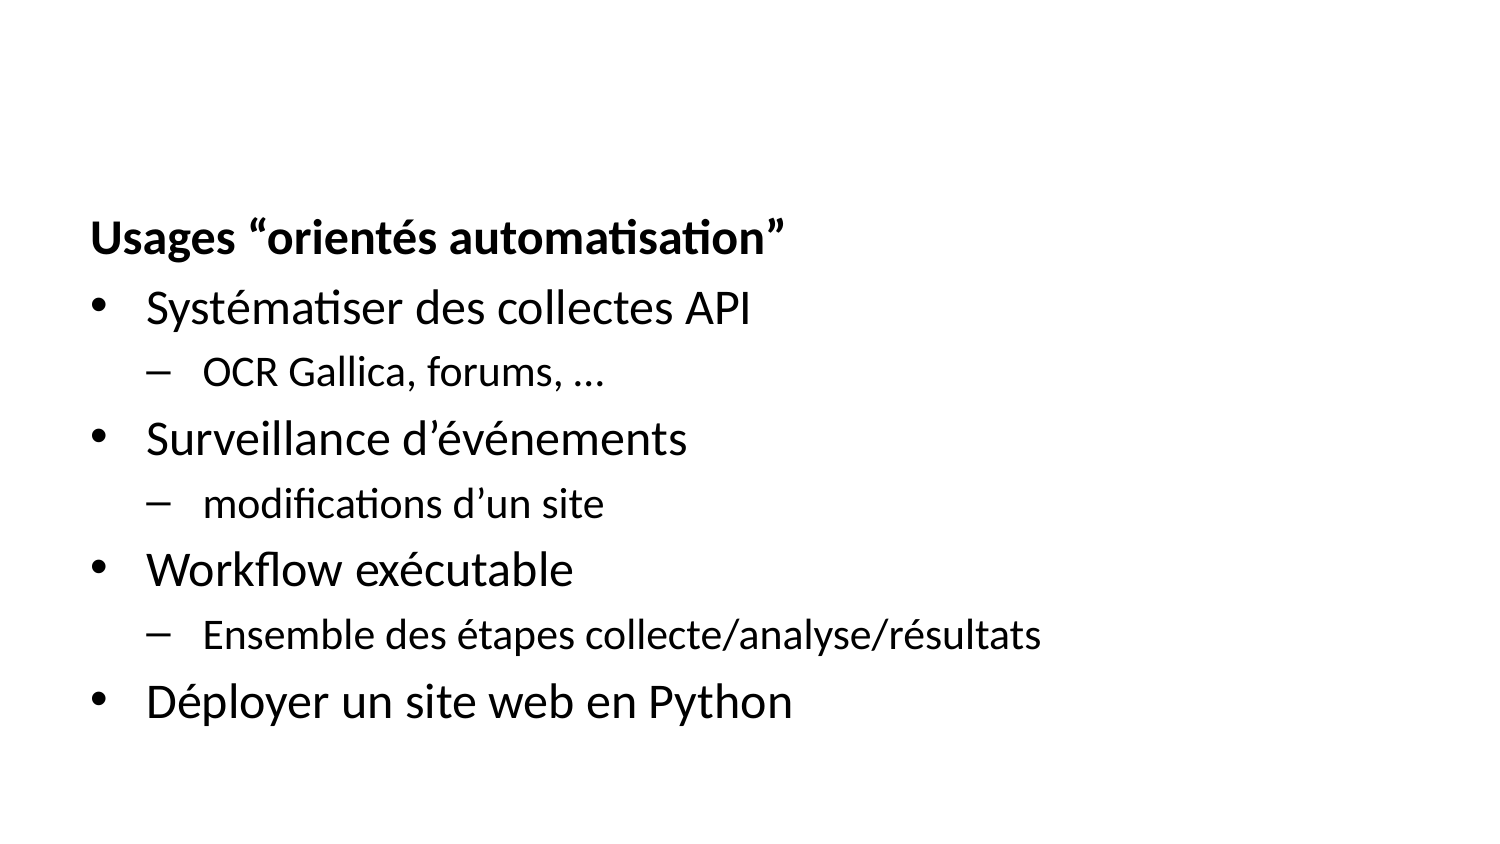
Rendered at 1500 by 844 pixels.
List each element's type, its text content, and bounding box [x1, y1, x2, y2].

list Usages “orientés automatisation” Systématiser des collectes API OCR Gallica, forums, … Surveillance d’événements modifications d’un site Workflow exécutable Ensemble des étapes collecte/analyse/résultats Déployer un site web en Python [75, 196, 1425, 754]
